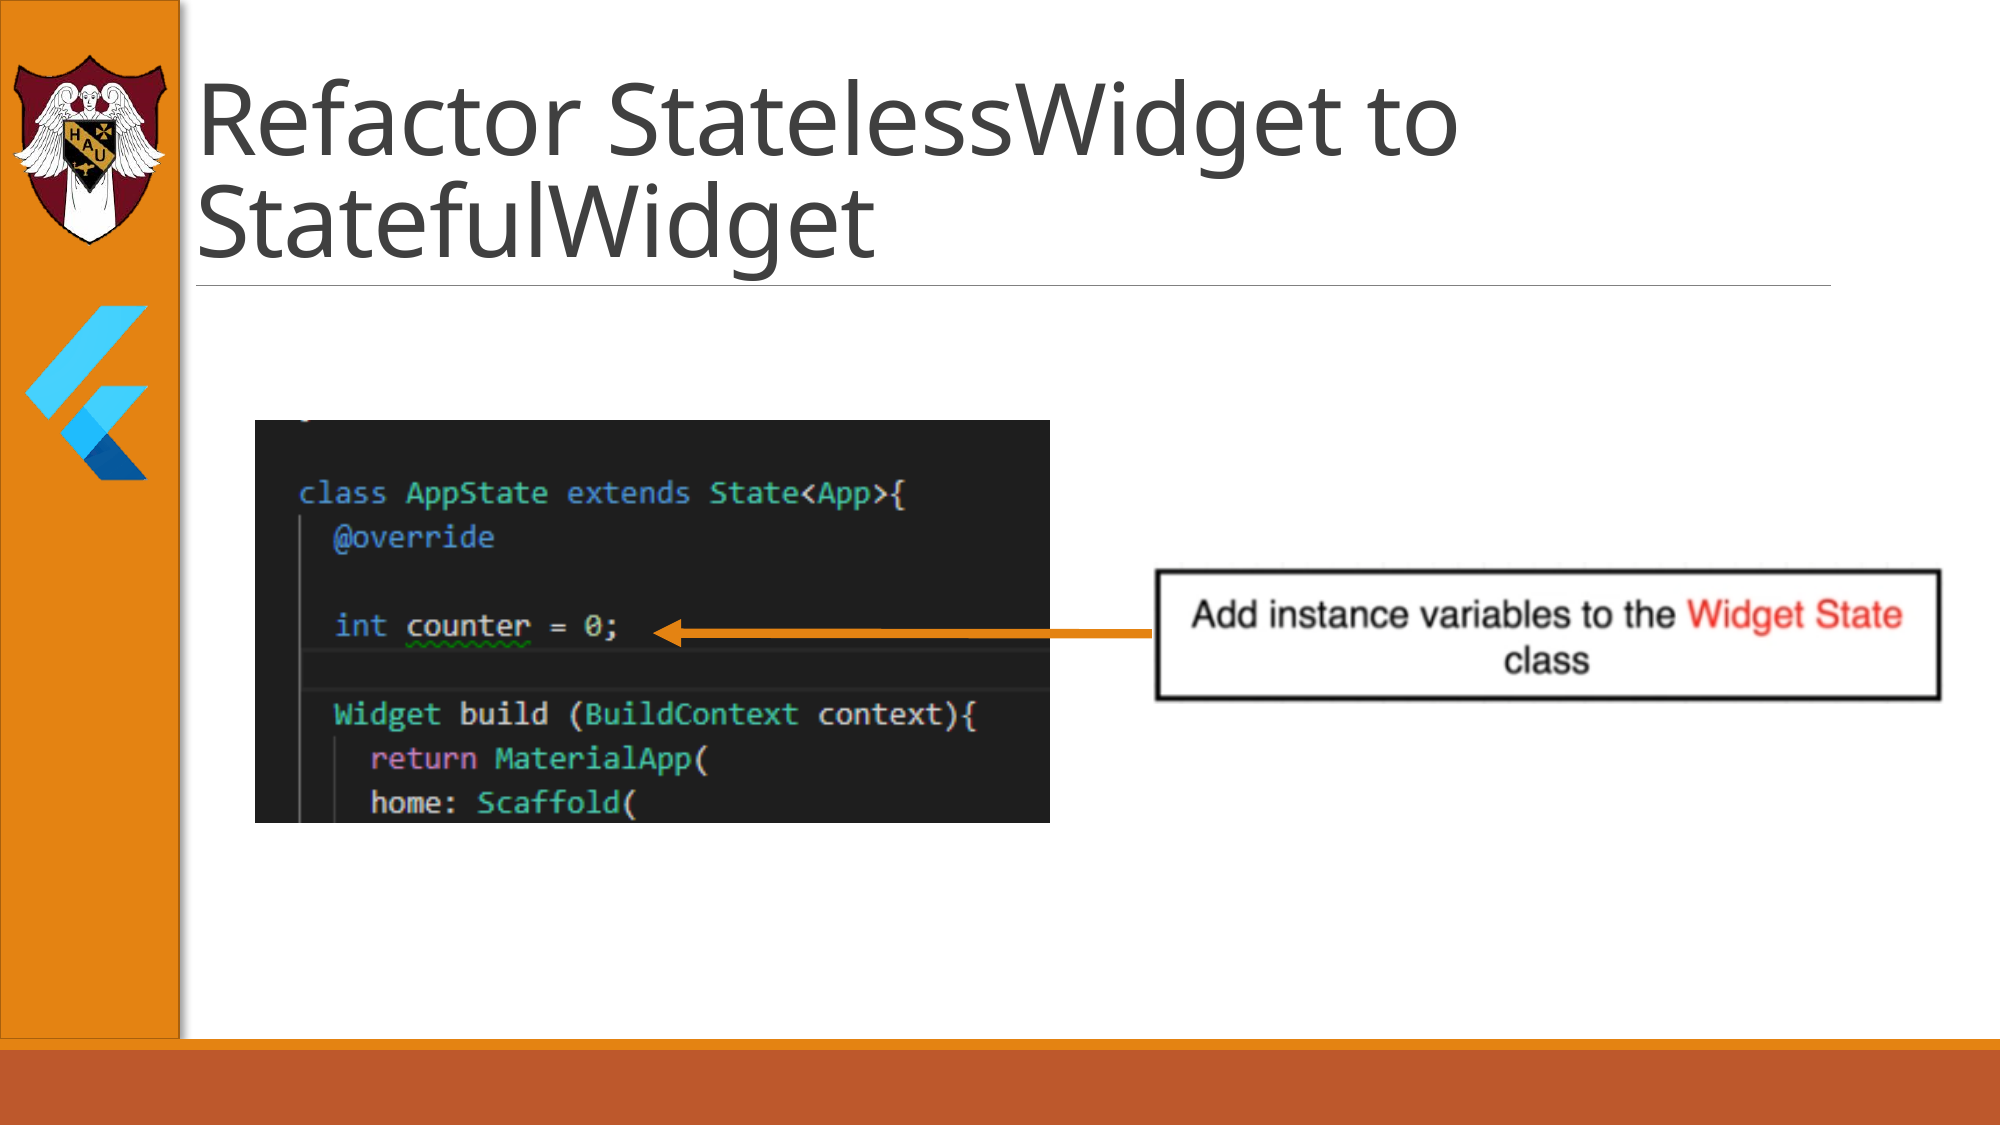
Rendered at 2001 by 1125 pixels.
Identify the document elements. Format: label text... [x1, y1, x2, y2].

picture [255, 419, 1051, 823]
picture [7, 302, 165, 483]
title Refactor StatelessWidget to StatefulWidget [180, 47, 1830, 285]
picture [1152, 562, 1946, 704]
picture [10, 46, 169, 250]
